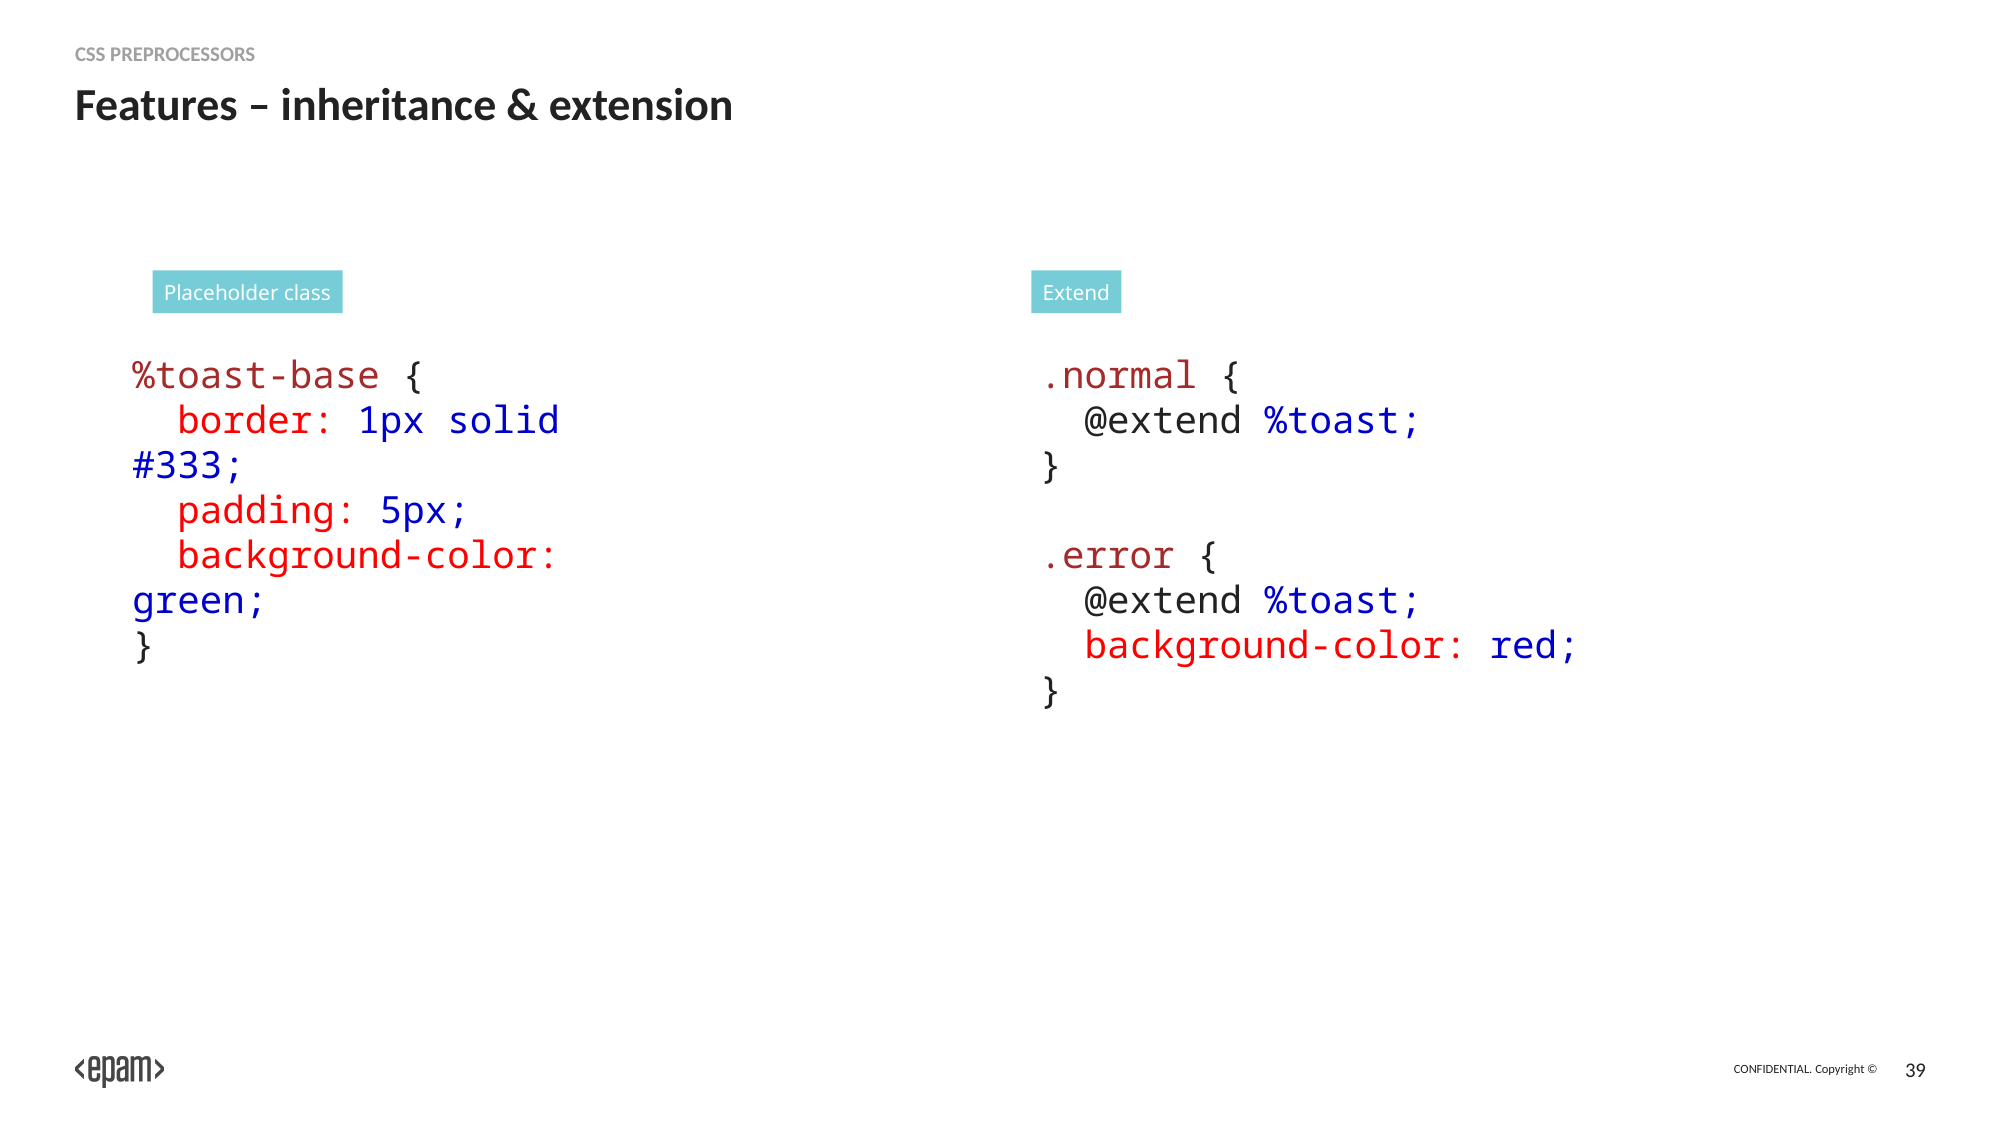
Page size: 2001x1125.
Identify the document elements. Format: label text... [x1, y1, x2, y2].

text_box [1024, 270, 1617, 642]
list CSS preprocessors [75, 37, 668, 75]
title Features – inheritance & extension [75, 75, 1925, 150]
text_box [117, 270, 692, 572]
picture [75, 1056, 164, 1088]
